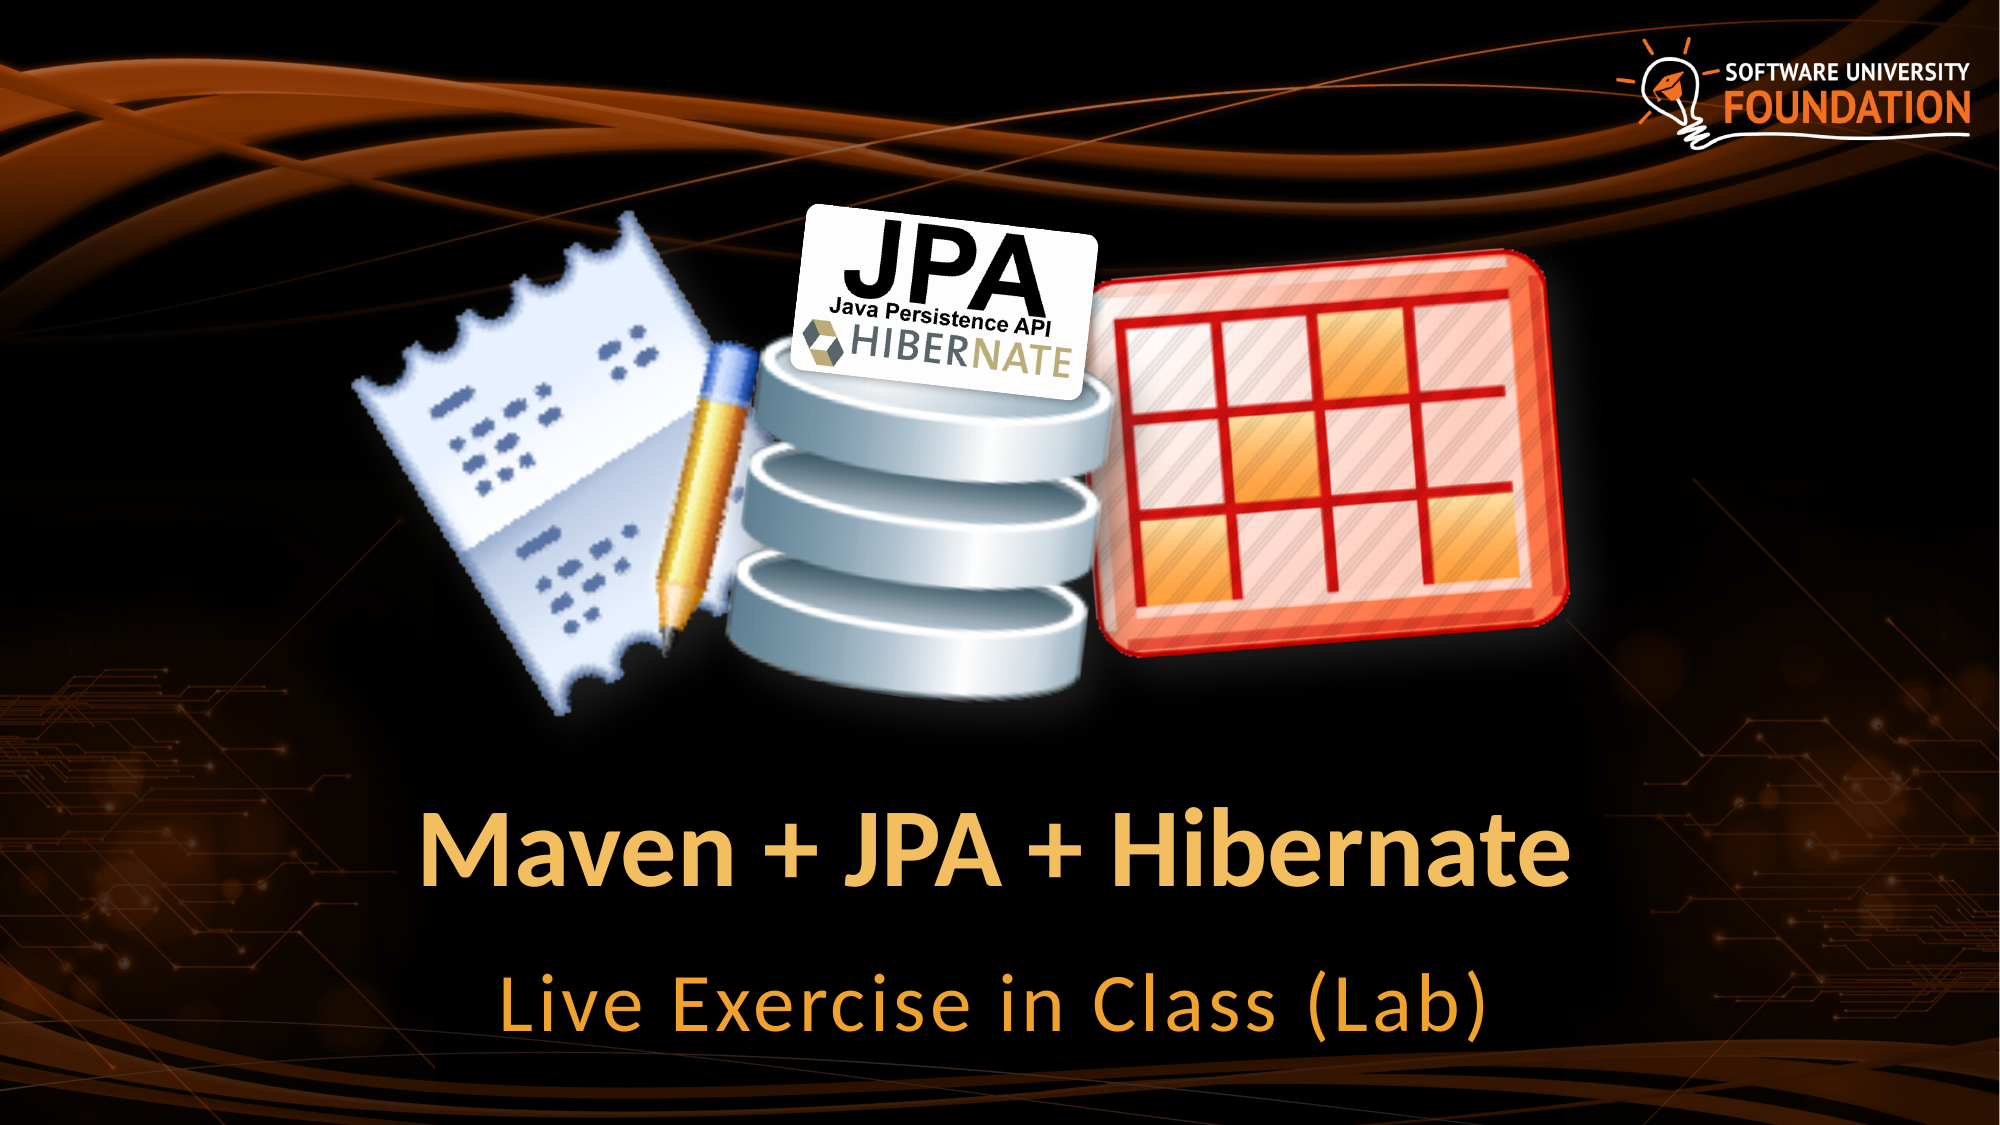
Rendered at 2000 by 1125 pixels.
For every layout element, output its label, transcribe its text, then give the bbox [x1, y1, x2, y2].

list Live Exercise in Class (Lab) [262, 937, 1729, 1050]
title Maven + JPA + Hibernate [91, 788, 1900, 916]
picture [0, 0, 2000, 1125]
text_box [388, 218, 1561, 698]
